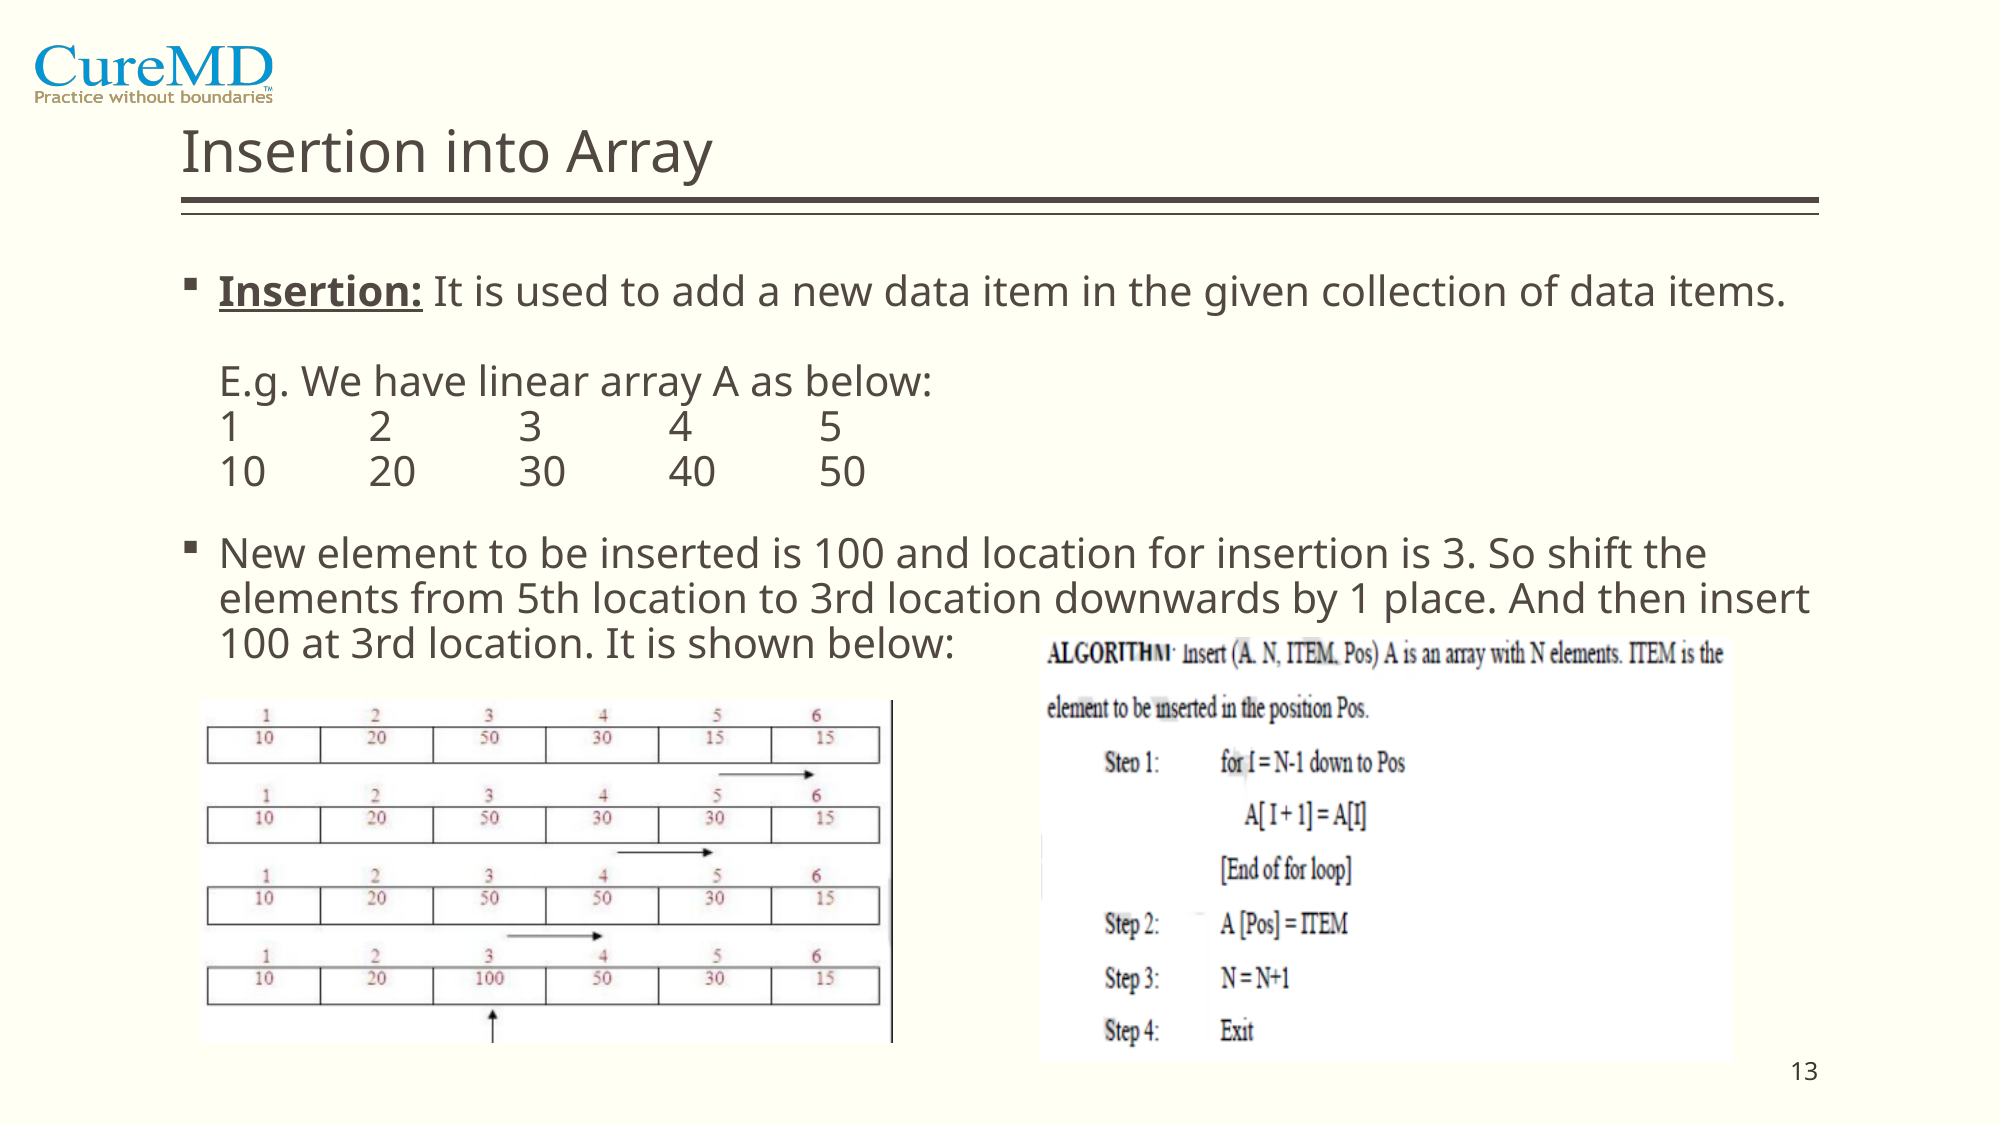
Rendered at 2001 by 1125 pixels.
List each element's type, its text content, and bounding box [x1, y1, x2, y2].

picture [35, 45, 51, 60]
list Insertion: It is used to add a new data item in the given collection of data items. E.g. We have linear array A as below: 1 2 3 4 5 10 20 30 40 50 New element to be inserted is 100 and location for insertion is 3. So shift the elements from 5th location to 3rd location downwards by 1 place. And then insert 100 at 3rd location. It is shown below: [181, 262, 1819, 1013]
picture [201, 700, 893, 1043]
picture [35, 45, 181, 103]
title Insertion into Array [181, 12, 1819, 193]
picture [1040, 637, 1732, 1062]
slide_number 13 [1518, 1042, 1819, 1103]
